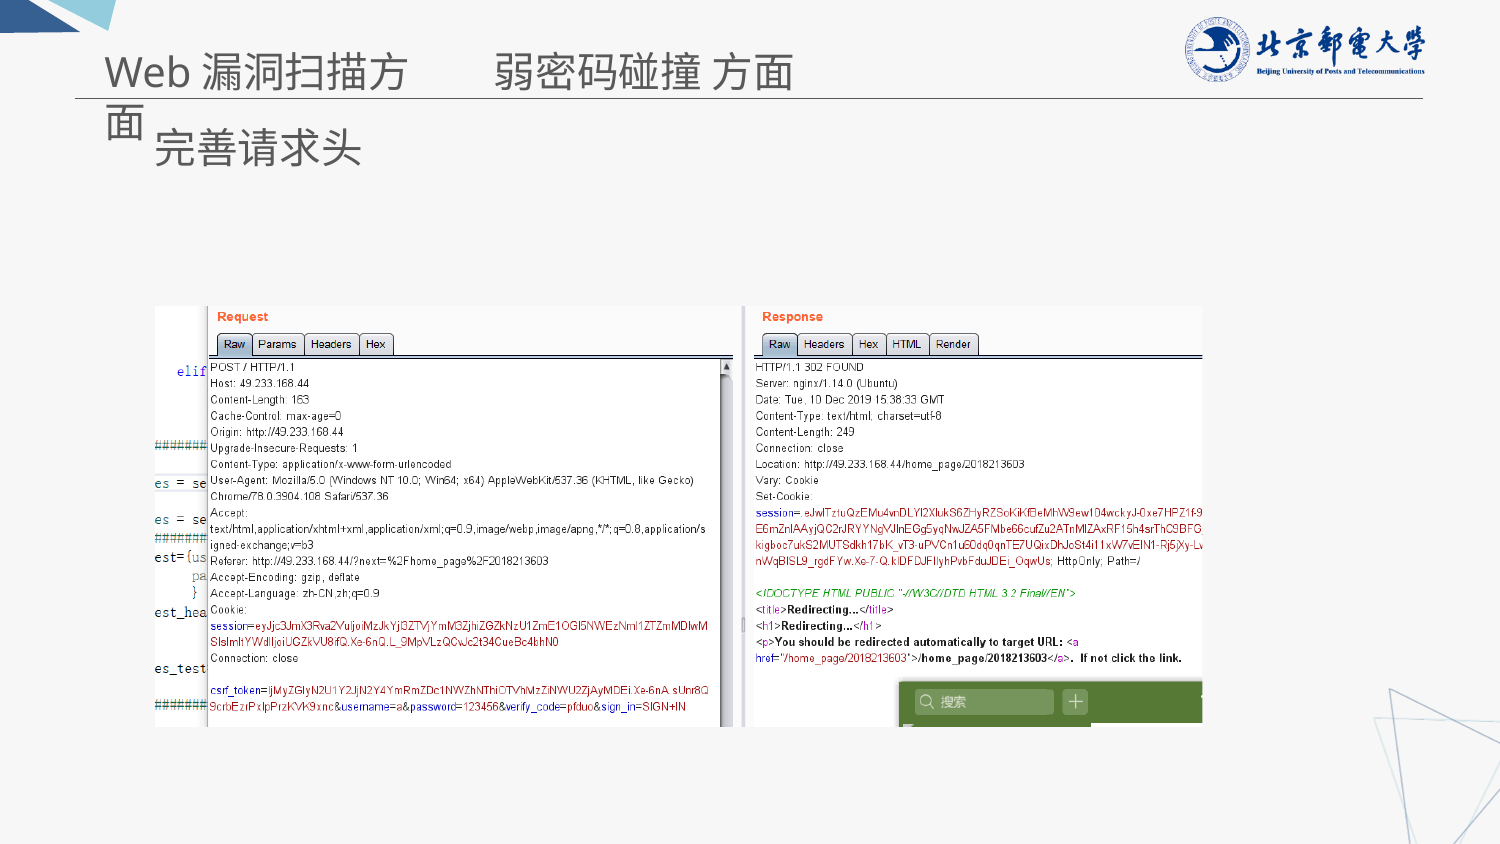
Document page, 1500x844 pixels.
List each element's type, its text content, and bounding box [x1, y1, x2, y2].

picture [1374, 689, 1500, 843]
text_box 完善请求头 [139, 114, 378, 179]
picture [128, 305, 1203, 727]
text_box Web漏洞扫描方面 [89, 38, 465, 154]
text_box 弱密码碰撞 方面 [478, 38, 811, 104]
picture [1185, 17, 1425, 82]
